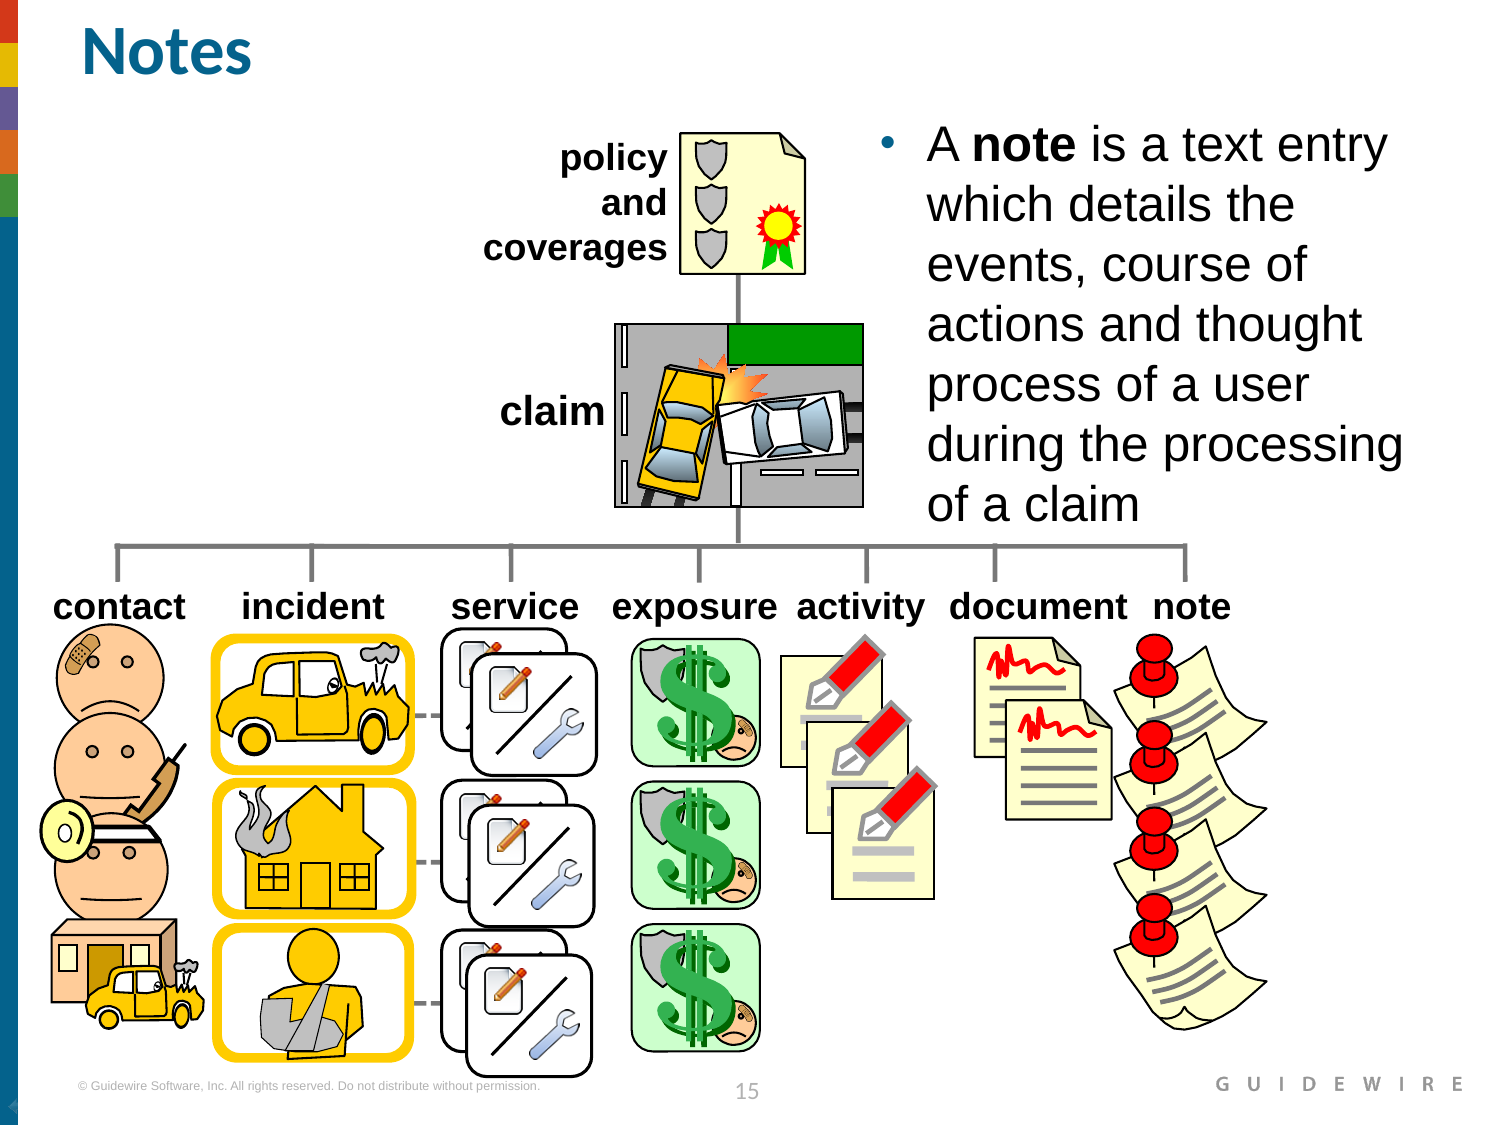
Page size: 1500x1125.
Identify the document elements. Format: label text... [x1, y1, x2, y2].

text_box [1113, 634, 1267, 1030]
text_box note [1135, 582, 1288, 628]
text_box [631, 781, 761, 910]
picture [1215, 1073, 1480, 1096]
text_box document [958, 582, 1135, 628]
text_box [51, 919, 204, 1031]
text_box policy and coverages [453, 133, 668, 269]
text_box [631, 923, 761, 1052]
picture [10, 1101, 18, 1111]
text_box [631, 638, 761, 767]
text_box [679, 133, 806, 275]
text_box activity [791, 582, 958, 628]
list A note is a text entry which details the events, course of actions and thought process of a user during the processing of a claim [879, 111, 1454, 528]
text_box exposure [611, 582, 791, 628]
text_box service [418, 582, 611, 628]
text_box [974, 637, 1081, 758]
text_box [441, 628, 567, 751]
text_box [471, 653, 597, 776]
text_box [806, 703, 909, 834]
title Notes [81, 19, 1446, 142]
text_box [614, 323, 864, 507]
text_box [468, 804, 595, 928]
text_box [212, 635, 413, 773]
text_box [780, 637, 883, 768]
text_box claim [413, 384, 606, 435]
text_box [441, 929, 567, 1052]
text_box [441, 779, 567, 903]
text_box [1005, 699, 1112, 820]
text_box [54, 712, 188, 834]
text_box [214, 779, 415, 918]
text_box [39, 798, 168, 927]
text_box contact [40, 582, 198, 628]
picture [0, 0, 18, 216]
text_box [214, 925, 412, 1061]
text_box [56, 624, 164, 711]
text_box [466, 954, 592, 1077]
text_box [832, 768, 935, 899]
text_box incident [216, 582, 409, 628]
